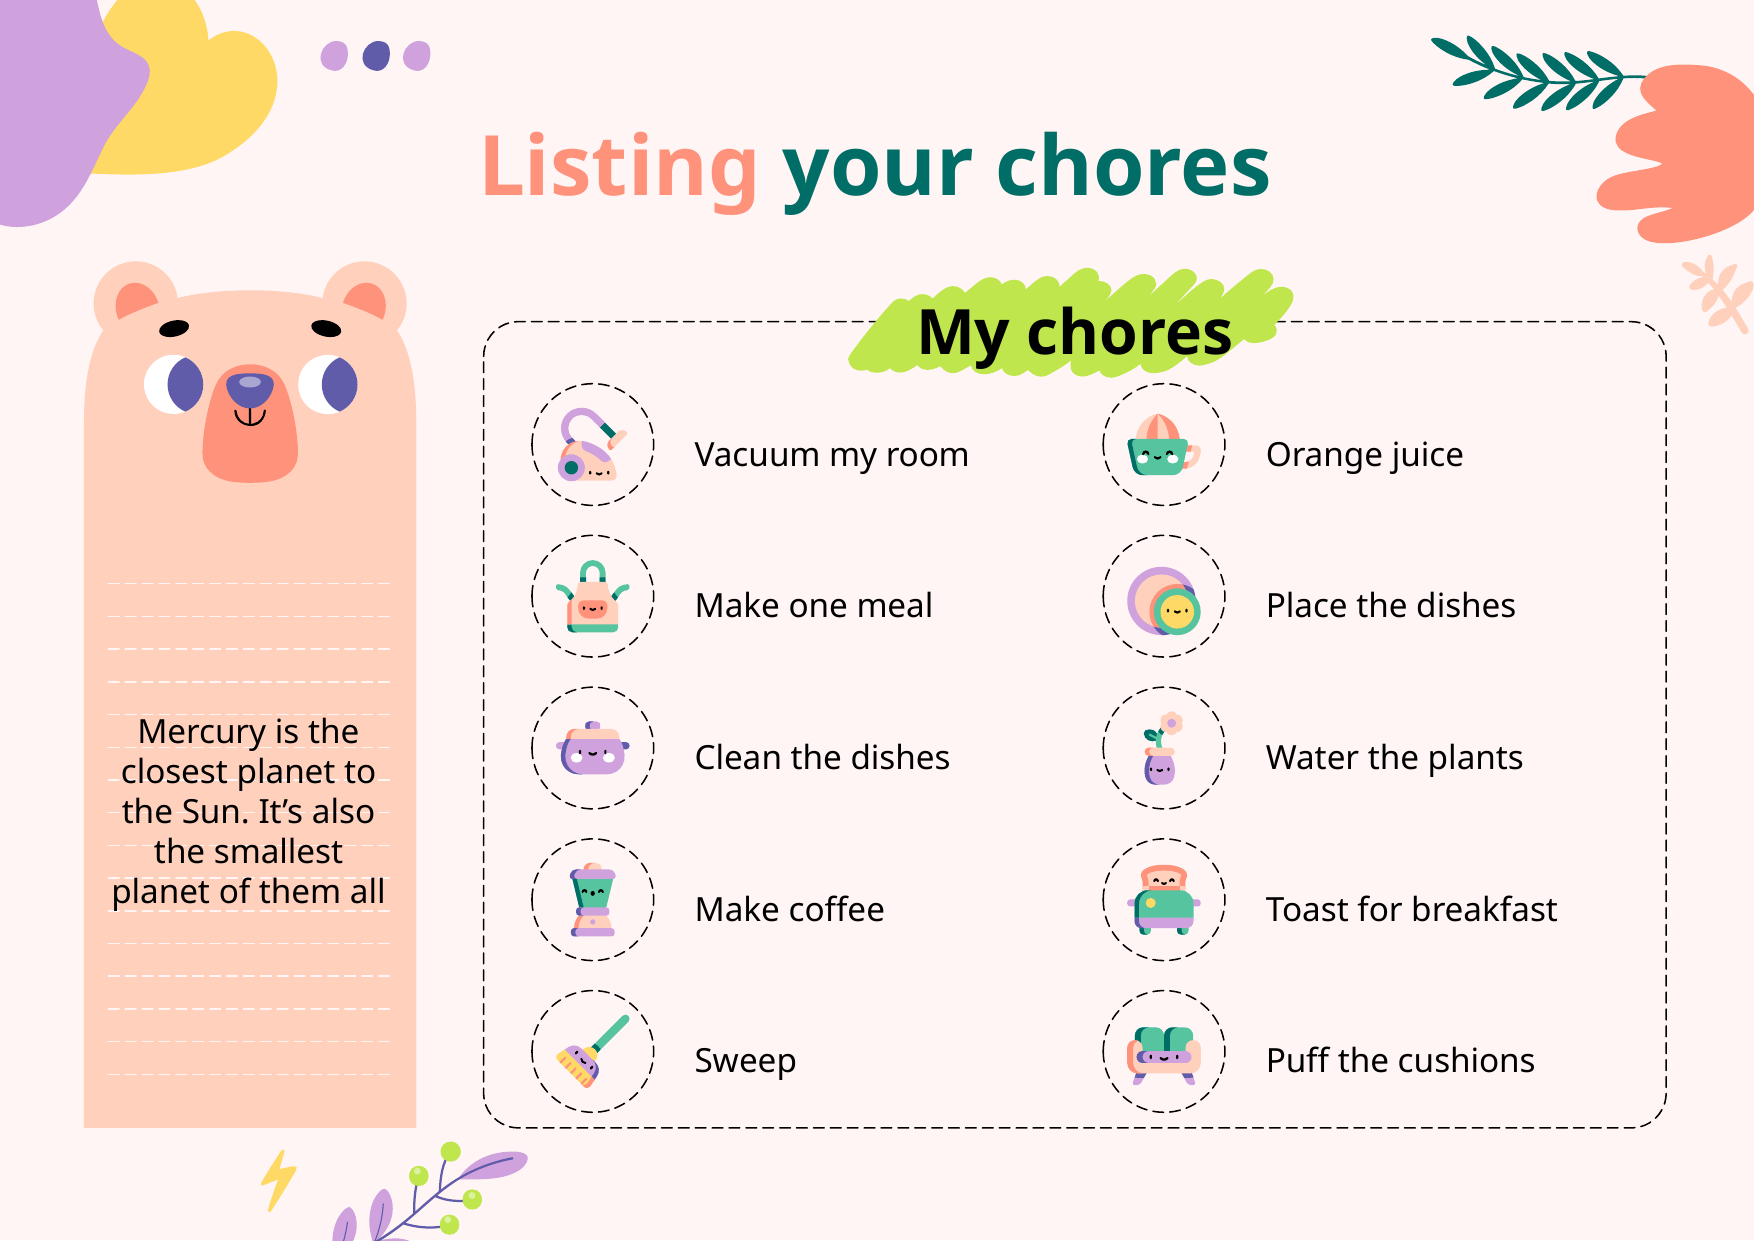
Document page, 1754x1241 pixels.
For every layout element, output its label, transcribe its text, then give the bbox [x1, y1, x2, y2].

subtitle Place the dishes [1247, 559, 1618, 643]
text_box [848, 330, 868, 371]
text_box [1127, 864, 1202, 935]
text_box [1143, 710, 1185, 785]
subtitle Vacuum my room [675, 407, 1047, 491]
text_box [83, 261, 417, 1129]
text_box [555, 559, 630, 633]
subtitle Puff the cushions [1247, 1014, 1618, 1098]
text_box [1127, 566, 1202, 636]
text_box [1103, 535, 1225, 658]
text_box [1126, 413, 1202, 476]
subtitle Water the plants [1247, 711, 1618, 795]
subtitle Make coffee [675, 863, 1047, 946]
title Listing your chores [83, 112, 1667, 227]
subtitle Sweep [675, 1014, 1047, 1098]
text_box [531, 687, 654, 809]
subtitle Make one meal [675, 559, 1047, 643]
subtitle Orange juice [1247, 407, 1618, 491]
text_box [555, 721, 630, 775]
text_box [531, 383, 654, 506]
text_box [531, 535, 654, 658]
text_box [1103, 990, 1225, 1113]
subtitle Toast for breakfast [1247, 863, 1618, 946]
subtitle Clean the dishes [675, 711, 1047, 795]
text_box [555, 1014, 631, 1089]
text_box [557, 407, 628, 482]
text_box [1282, 286, 1294, 317]
text_box [1103, 687, 1225, 809]
text_box [483, 321, 1667, 1128]
text_box [531, 990, 654, 1113]
subtitle My chores [868, 261, 1282, 384]
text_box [1127, 1026, 1202, 1086]
text_box [1103, 838, 1225, 961]
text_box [569, 862, 617, 937]
text_box [1103, 383, 1225, 506]
text_box [531, 838, 654, 961]
